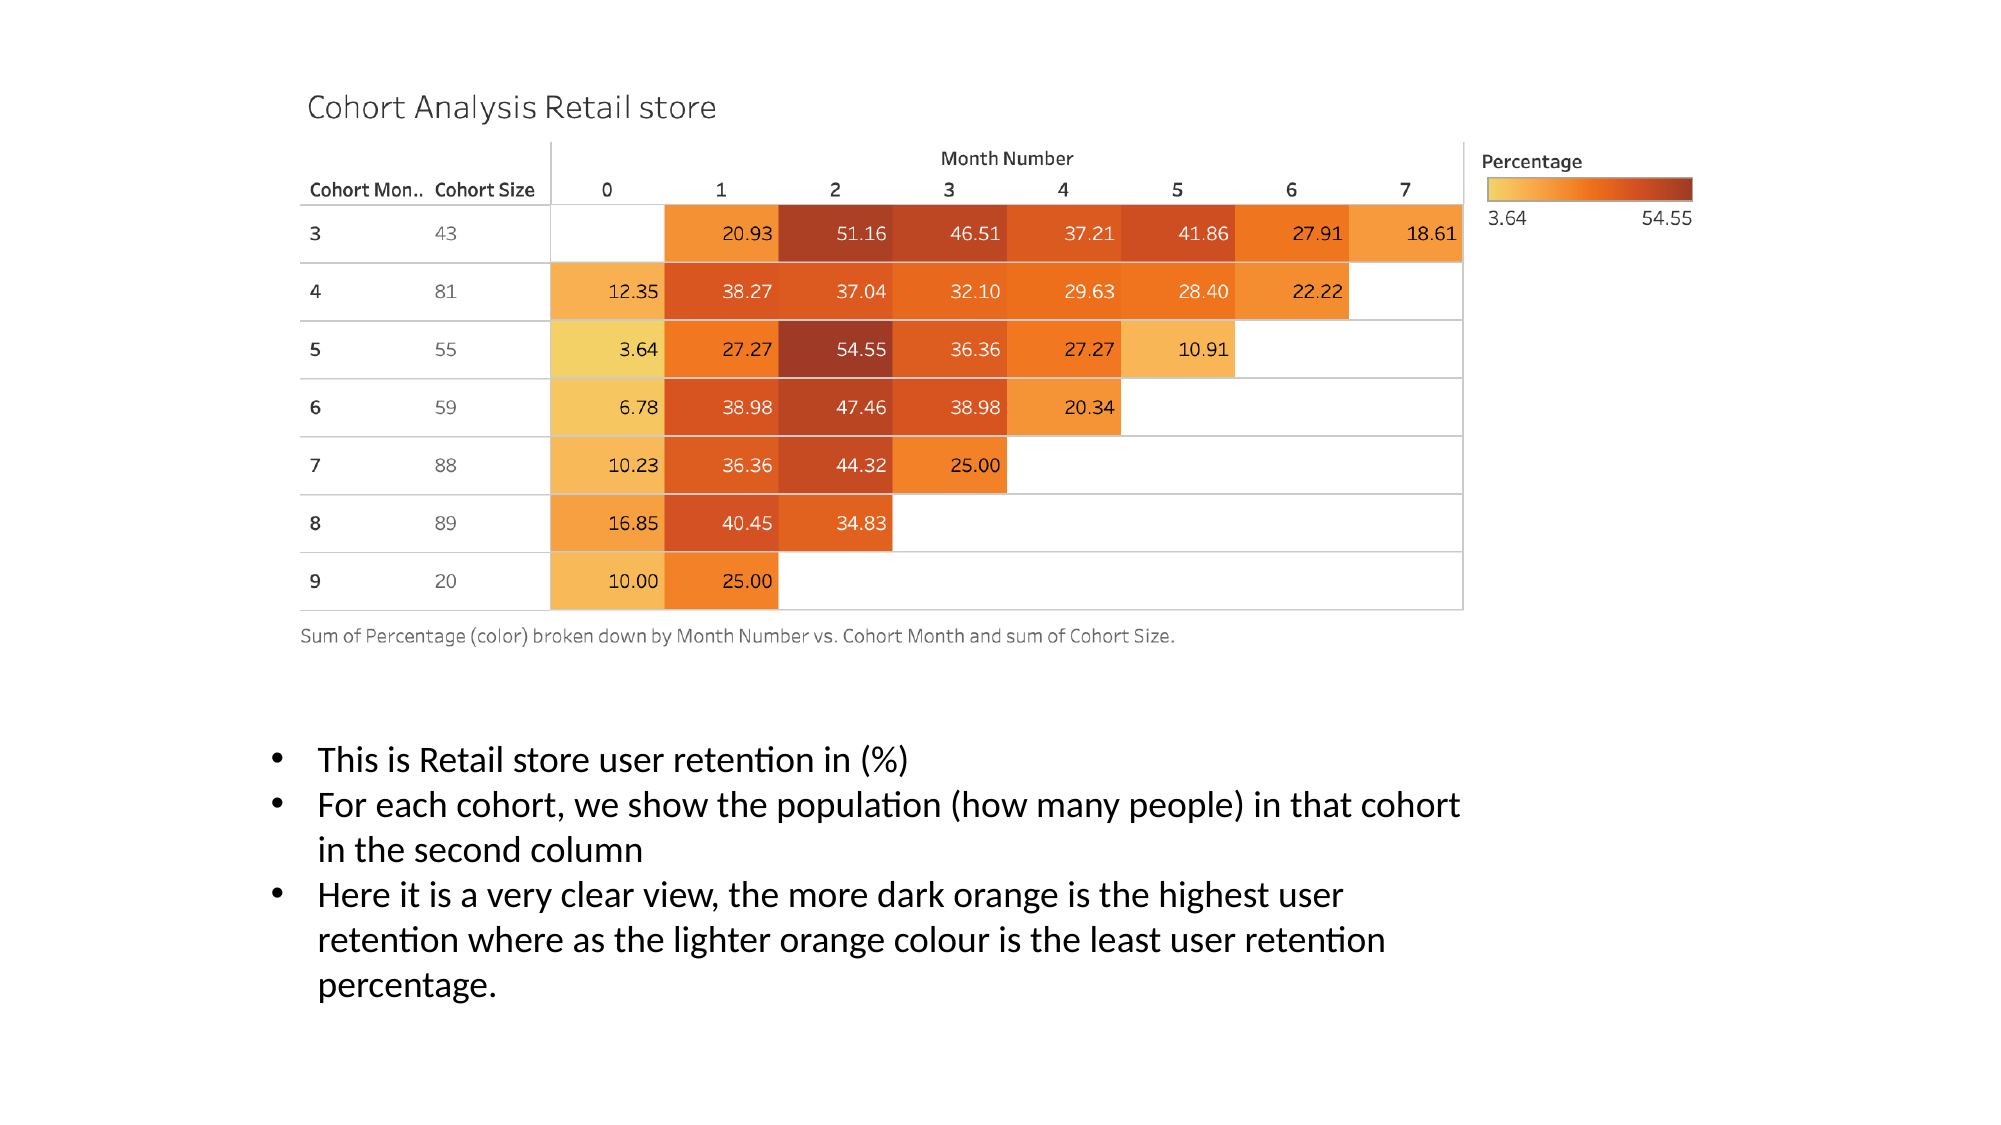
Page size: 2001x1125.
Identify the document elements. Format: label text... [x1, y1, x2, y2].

picture [299, 74, 1700, 650]
text_box This is Retail store user retention in (%) For each cohort, we show the population (how many people) in that cohort in the second column Here it is a very clear view, the more dark orange is the highest user retention where as the lighter orange colour is the least user retention percentage. [256, 727, 1506, 1012]
